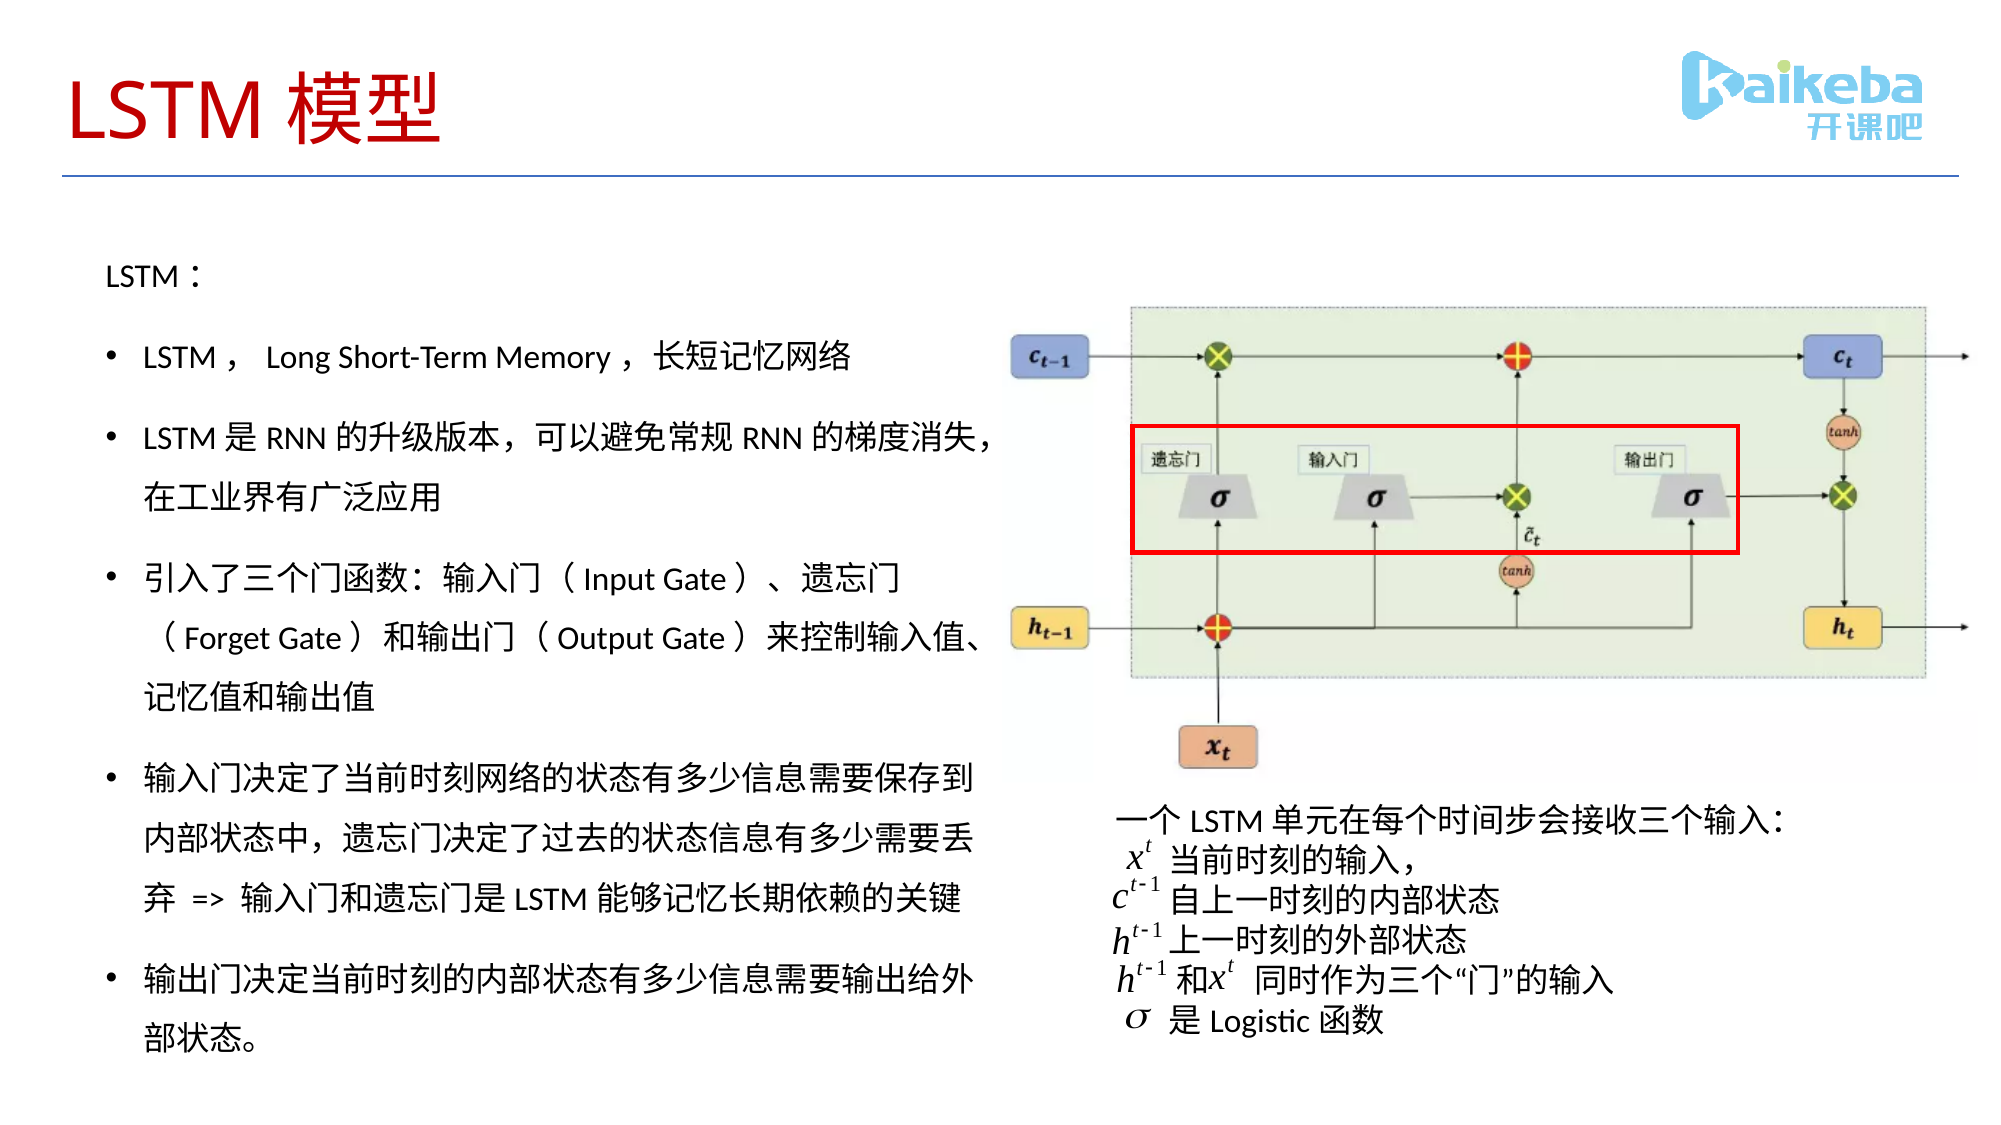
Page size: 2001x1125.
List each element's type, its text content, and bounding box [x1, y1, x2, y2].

picture [1002, 291, 1984, 785]
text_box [1118, 827, 1161, 880]
title LSTM模型 [57, 59, 1728, 167]
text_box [1106, 866, 1168, 912]
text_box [1119, 1002, 1160, 1040]
text_box 一个LSTM单元在每个时间步会接收三个输入： 当前时刻的输入， 自上一时刻的内部状态 上一时刻的外部状态 和 同时作为三个“门”的输入 是Logistic函数 [1108, 792, 1917, 1047]
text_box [1201, 947, 1243, 1000]
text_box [1110, 950, 1175, 1003]
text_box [1105, 912, 1170, 965]
text_box LSTM： LSTM，Long Short-Term Memory，长短记忆网络 LSTM是RNN的升级版本，可以避免常规RNN的梯度消失，在工业界有广泛应用 引入了三个门函数：输入门（Input Gate）、遗忘门（Forget Gate）和输出门（Output Gate）来控制输入值、记忆值和输出值 输入门决定了当前时刻网络的状态有多少信息需要保存到内部状态中，遗忘门决定了过去的状态信息有多少需要丢弃 => 输入门和遗忘门是LSTM能够记忆长期依赖的关键 输出门决定当前时刻的内部状态有多少信息需要输出给外部状态。 [98, 227, 1003, 918]
